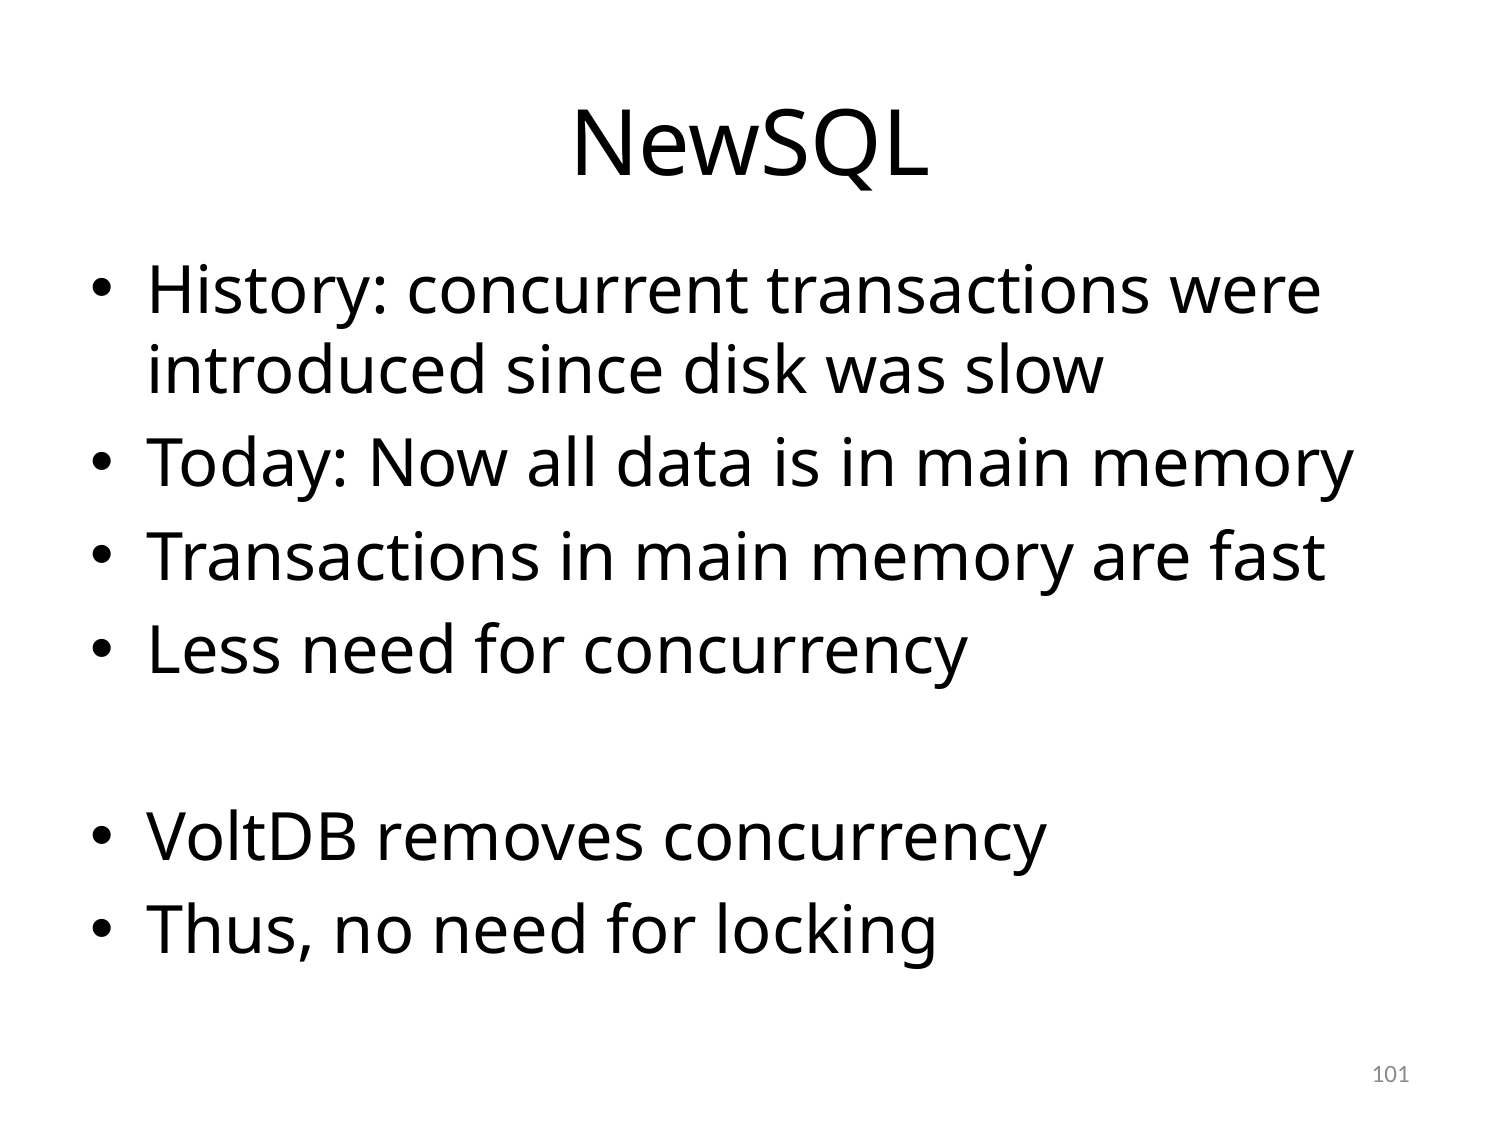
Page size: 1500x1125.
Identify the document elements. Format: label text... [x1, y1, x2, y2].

list History: concurrent transactions were introduced since disk was slow Today: Now all data is in main memory Transactions in main memory are fast Less need for concurrency VoltDB removes concurrency Thus, no need for locking [75, 239, 1408, 1088]
slide_number 101 [1074, 1042, 1425, 1103]
title NewSQL [75, 45, 1425, 233]
